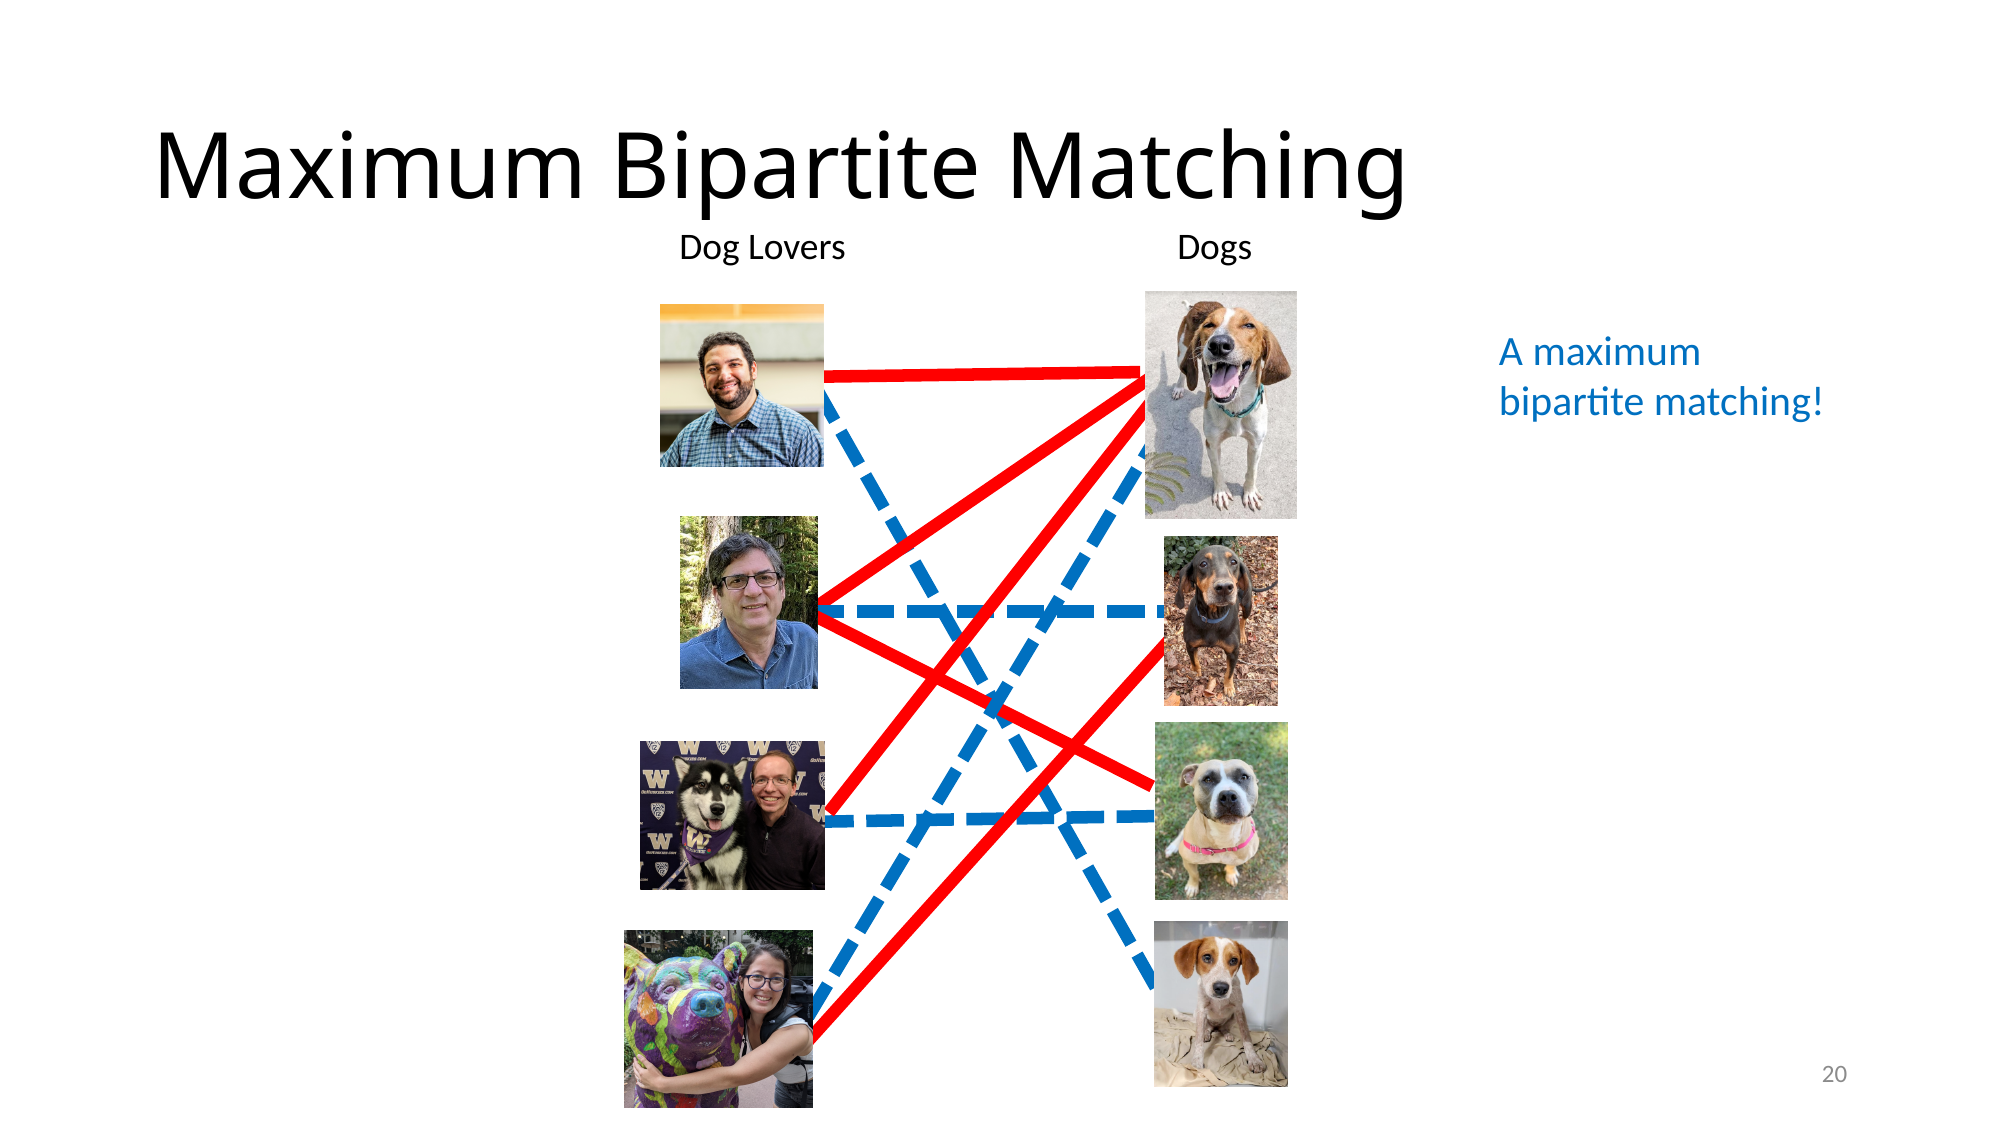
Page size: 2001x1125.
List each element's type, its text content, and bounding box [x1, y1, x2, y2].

text_box Dogs [1162, 214, 1268, 275]
picture [660, 304, 824, 467]
text_box Dog Lovers [664, 214, 862, 275]
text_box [806, 291, 1297, 1087]
slide_number 20 [1412, 1042, 1863, 1103]
picture [680, 516, 818, 689]
picture [640, 741, 825, 890]
title Maximum Bipartite Matching [137, 59, 1863, 278]
picture [624, 930, 813, 1108]
text_box A maximum bipartite matching! [1484, 316, 1863, 432]
